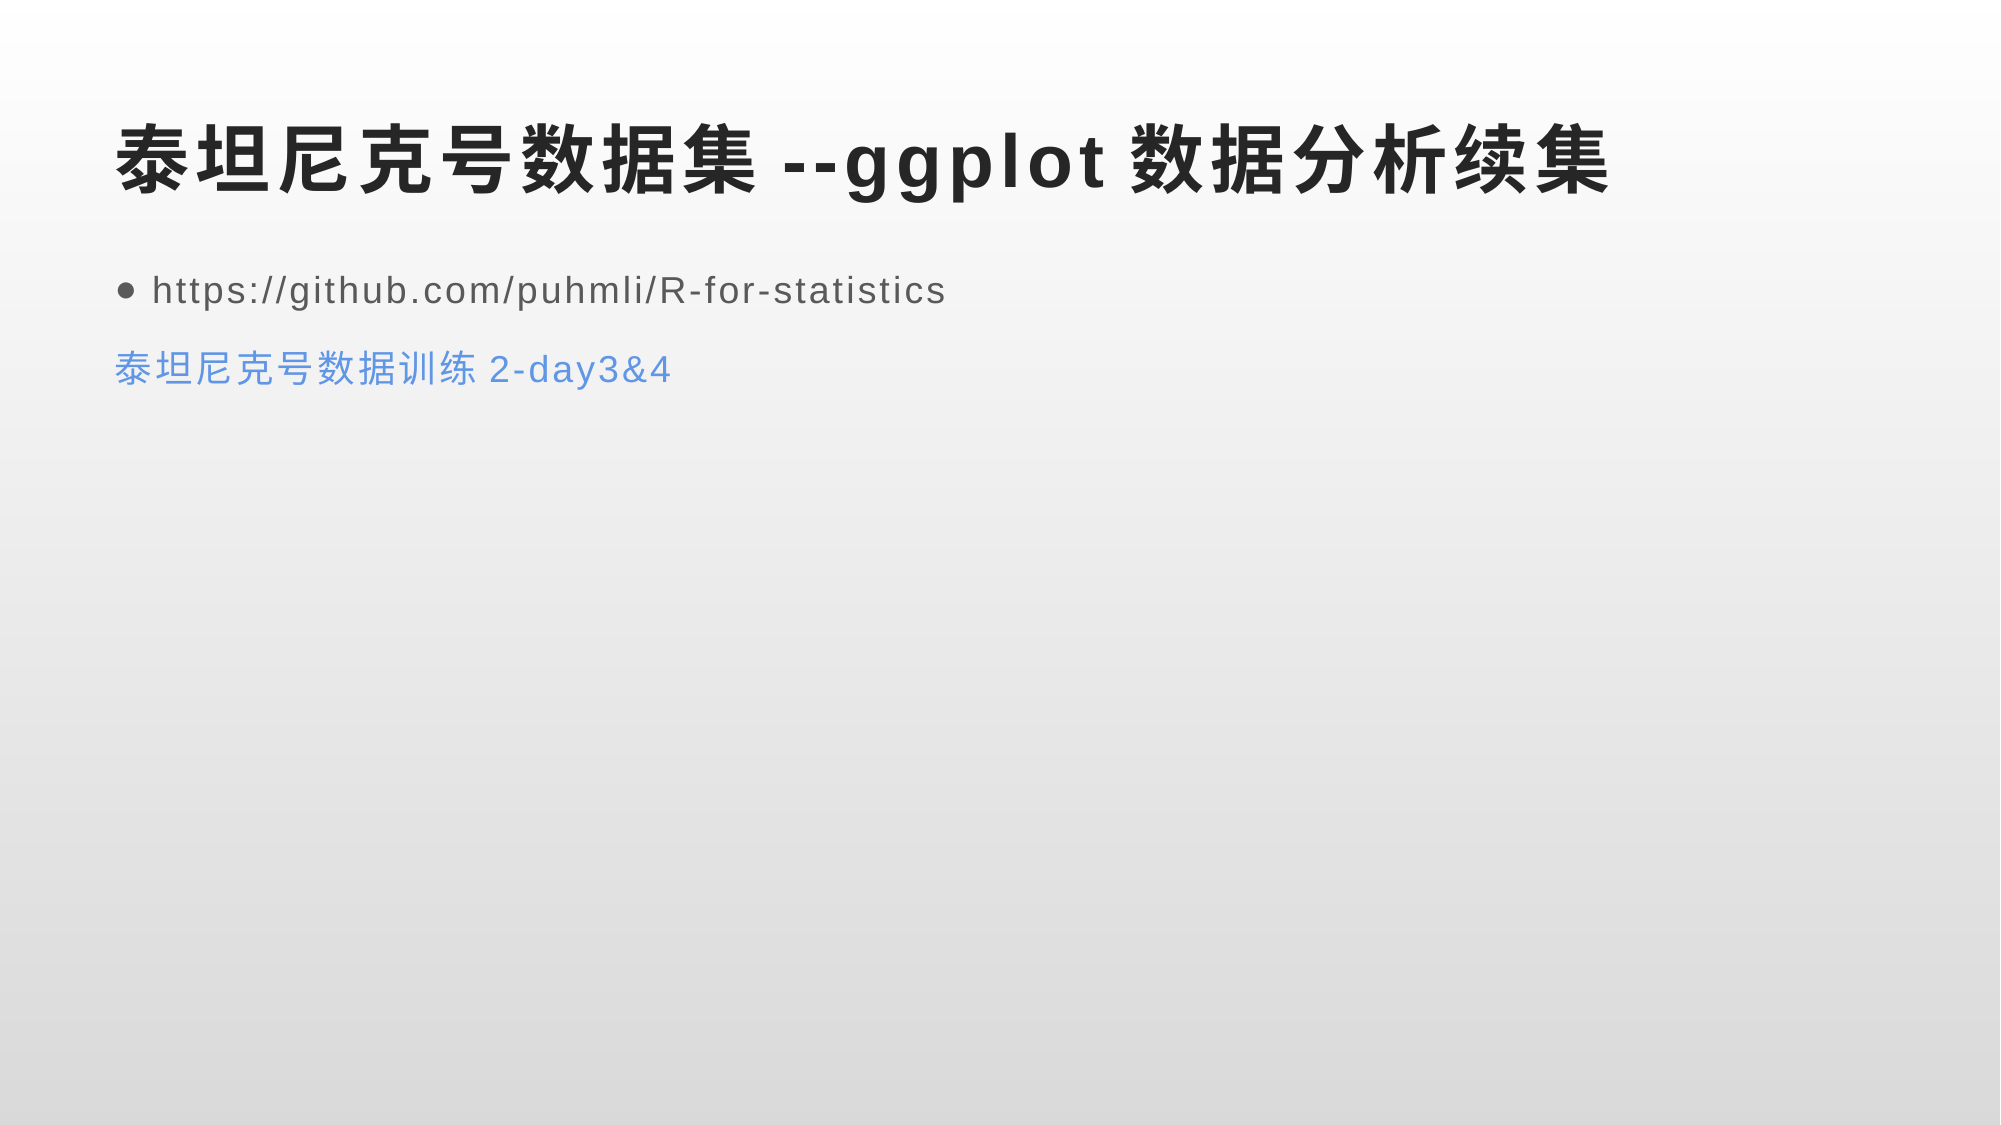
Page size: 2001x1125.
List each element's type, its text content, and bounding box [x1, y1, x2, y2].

title 泰坦尼克号数据集--ggplot数据分析续集 [99, 99, 1900, 216]
list https://github.com/puhmli/R-for-statistics 泰坦尼克号数据训练2-day3&4 [99, 244, 1900, 1026]
